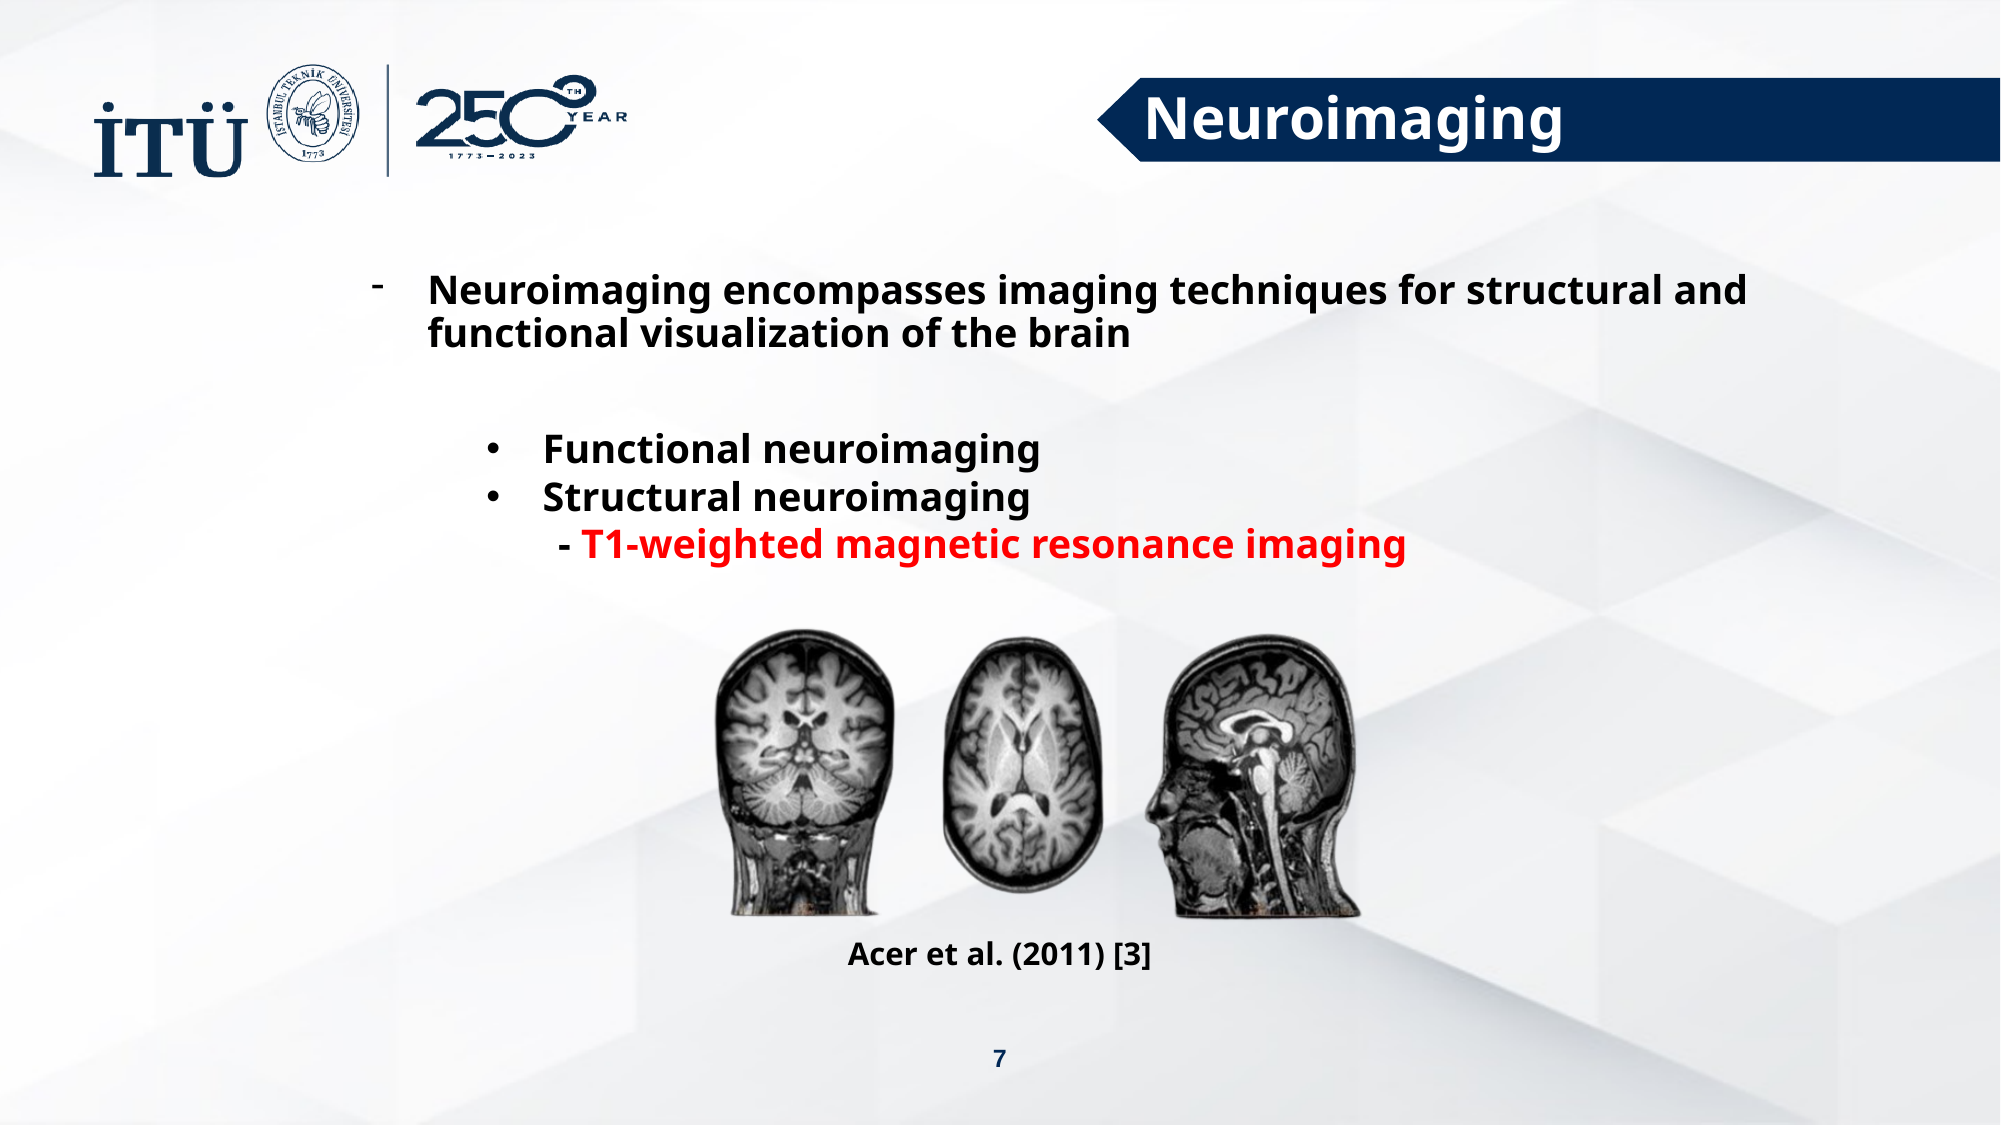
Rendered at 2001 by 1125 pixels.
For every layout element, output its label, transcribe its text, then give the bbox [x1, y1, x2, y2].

text_box Neuroimaging encompasses imaging techniques for structural and functional visualization of the brain [355, 221, 1927, 623]
text_box 7 [788, 1035, 1212, 1081]
text_box Acer et al. (2011) [3] [797, 950, 1203, 988]
text_box Neuroimaging [1129, 73, 1580, 159]
picture [0, 0, 2001, 1125]
text_box Functional neuroimaging Structural neuroimaging - T1-weighted magnetic resonance imaging [471, 318, 1529, 673]
